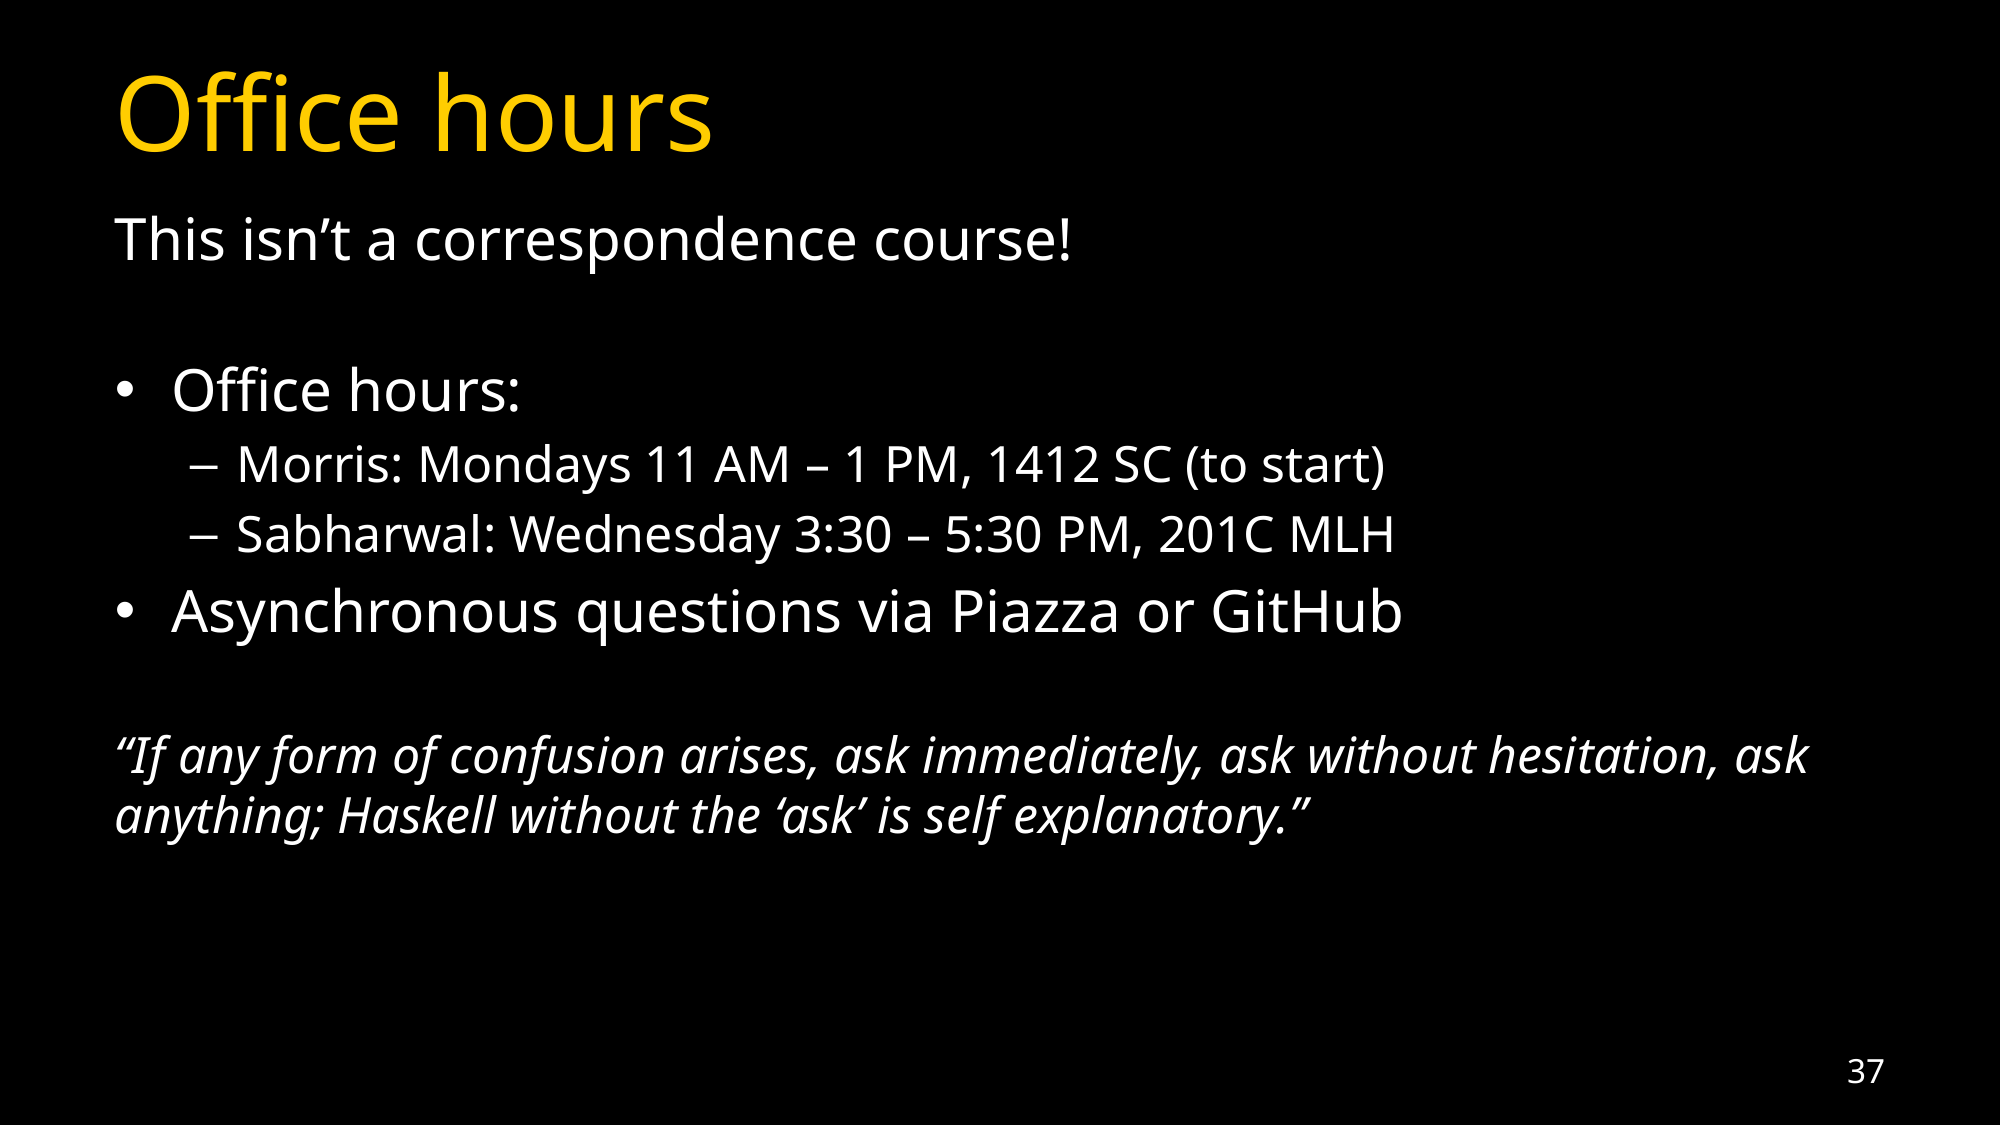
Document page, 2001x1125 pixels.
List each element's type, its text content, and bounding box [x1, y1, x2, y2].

slide_number 37 [1433, 1042, 1900, 1103]
list This isn’t a correspondence course! Office hours: Morris: Mondays 11 AM – 1 PM, 1412 SC (to start) Sabharwal: Wednesday 3:30 – 5:30 PM, 201C MLH Asynchronous questions via Piazza or GitHub “If any form of confusion arises, ask immediately, ask without hesitation, ask anything; Haskell without the ‘ask’ is self explanatory.” [99, 194, 1900, 1005]
title Office hours [99, 45, 1900, 175]
